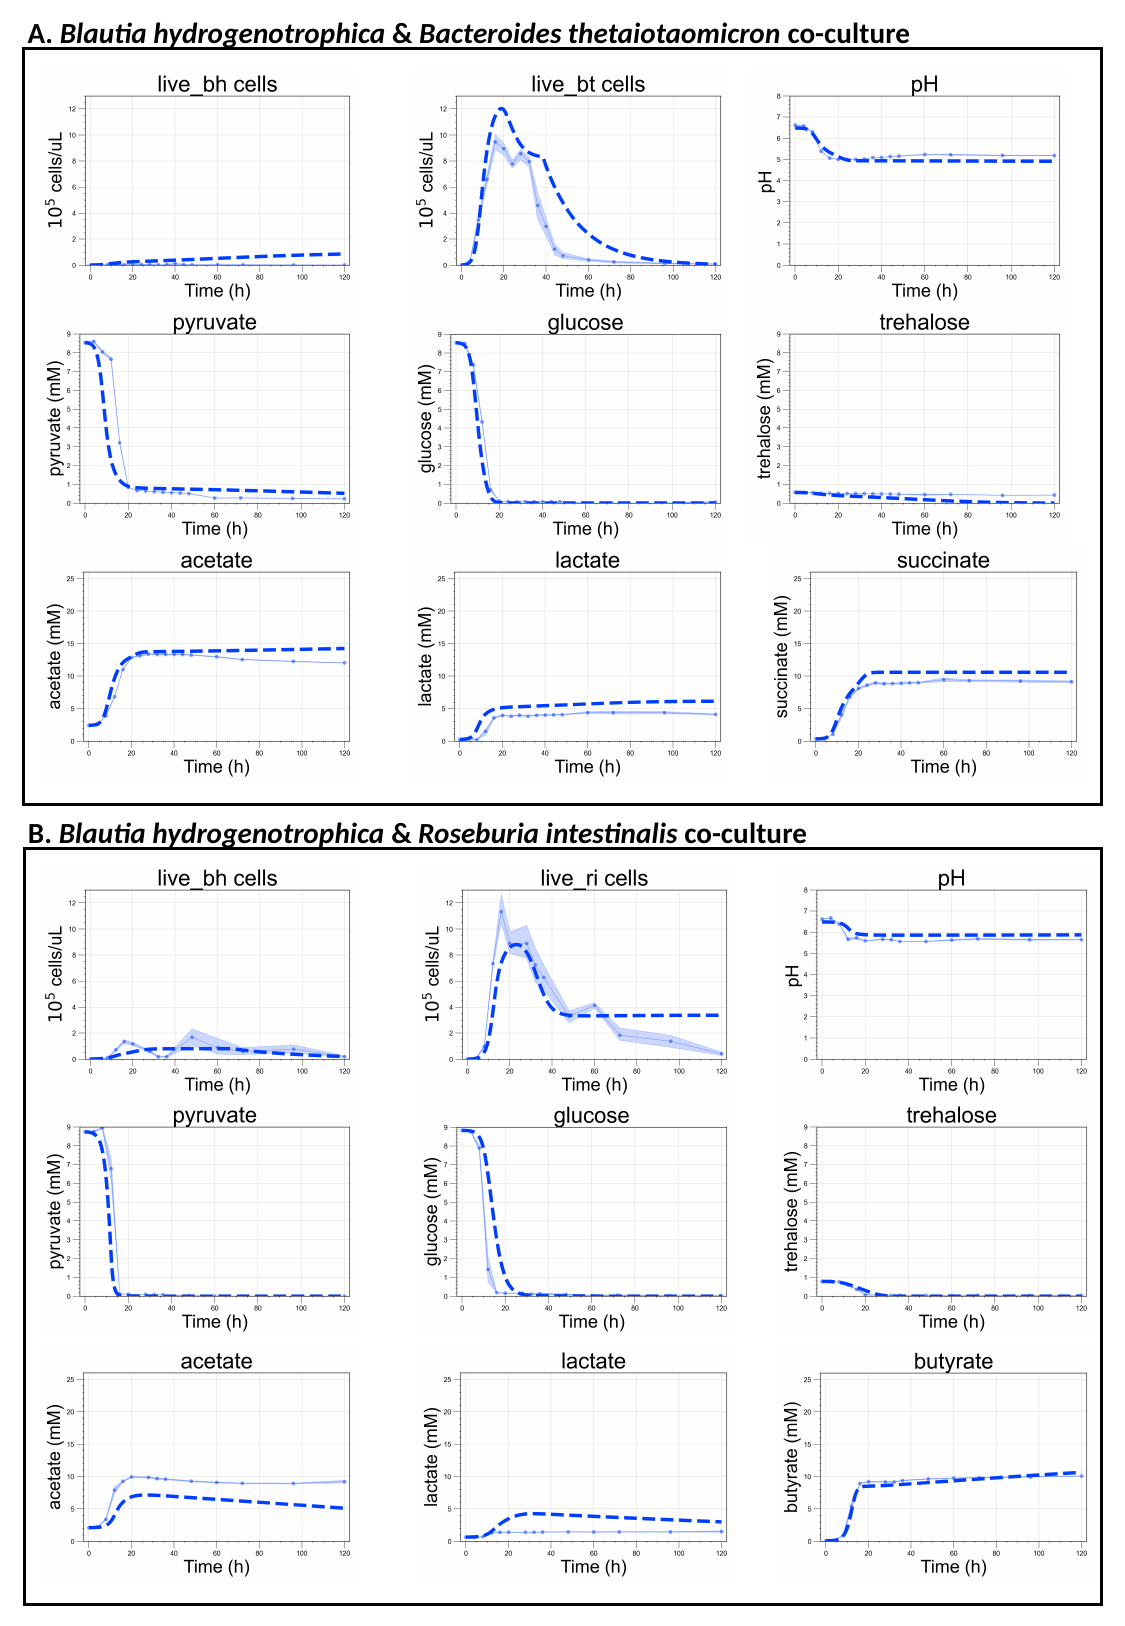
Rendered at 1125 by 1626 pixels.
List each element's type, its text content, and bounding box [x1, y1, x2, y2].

text_box A. Blautia hydrogenotrophica & Bacteroides thetaiotaomicron co-culture [12, 6, 926, 57]
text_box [24, 848, 1102, 1605]
text_box B. Blautia hydrogenotrophica & Roseburia intestinalis co-culture [13, 806, 823, 857]
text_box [23, 48, 1102, 805]
